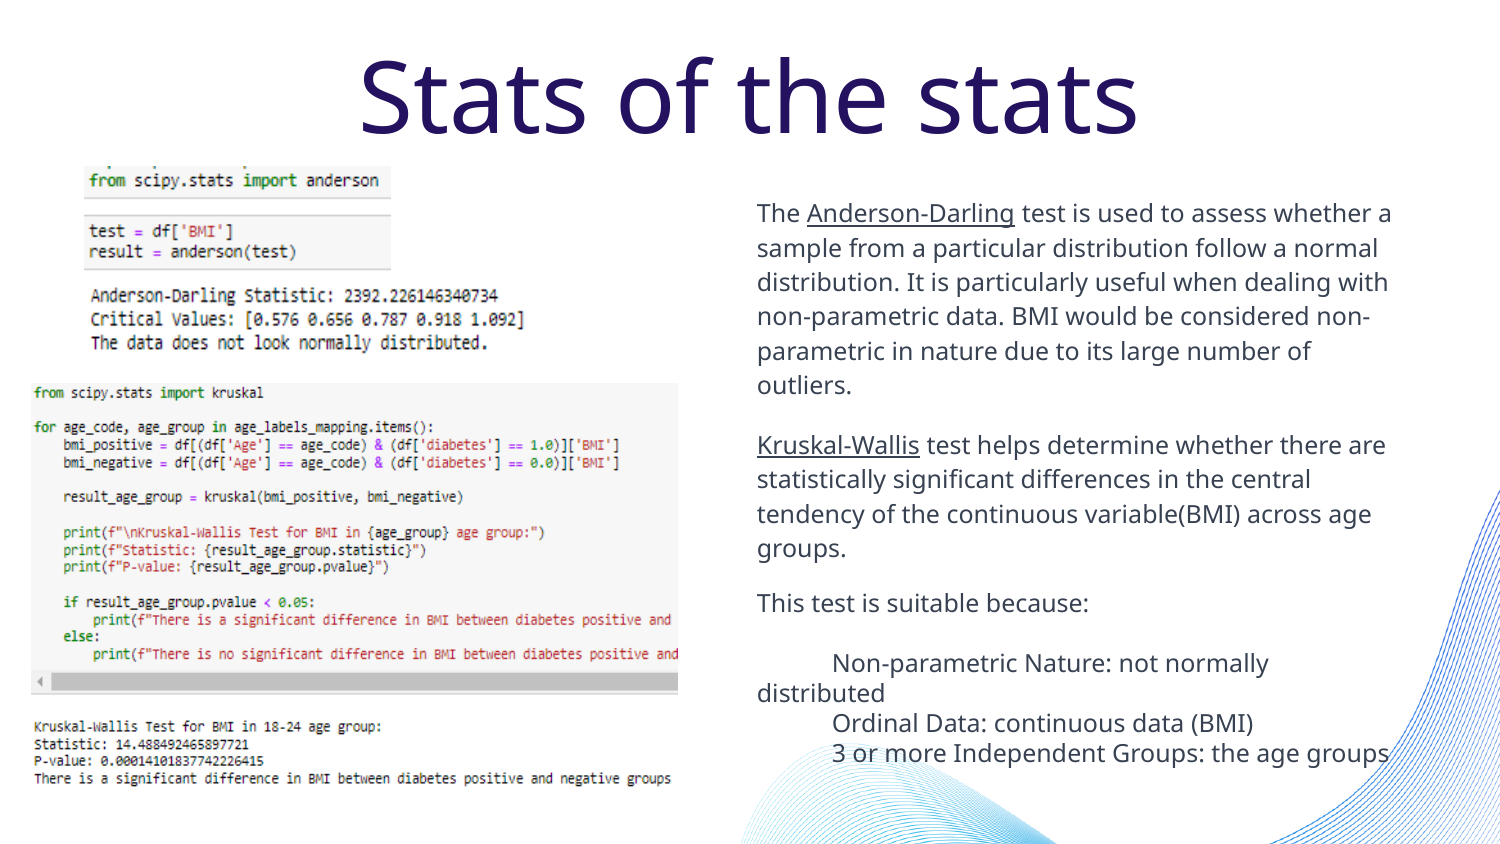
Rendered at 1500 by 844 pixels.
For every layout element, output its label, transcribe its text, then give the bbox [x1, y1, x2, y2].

picture [84, 276, 532, 378]
picture [84, 166, 391, 272]
picture [724, 473, 1500, 844]
text_box The Anderson-Darling test is used to assess whether a sample from a particular distribution follow a normal distribution. It is particularly useful when dealing with non-parametric data. BMI would be considered non-parametric in nature due to its large number of outliers. Kruskal-Wallis test helps determine whether there are statistically significant differences in the central tendency of the continuous variable(BMI) across age groups. This test is suitable because: Non-parametric Nature: not normally distributed Ordinal Data: continuous data (BMI) 3 or more Independent Groups: the age groups [741, 178, 1419, 796]
picture [30, 382, 679, 796]
title Stats of the stats [219, 0, 1281, 188]
